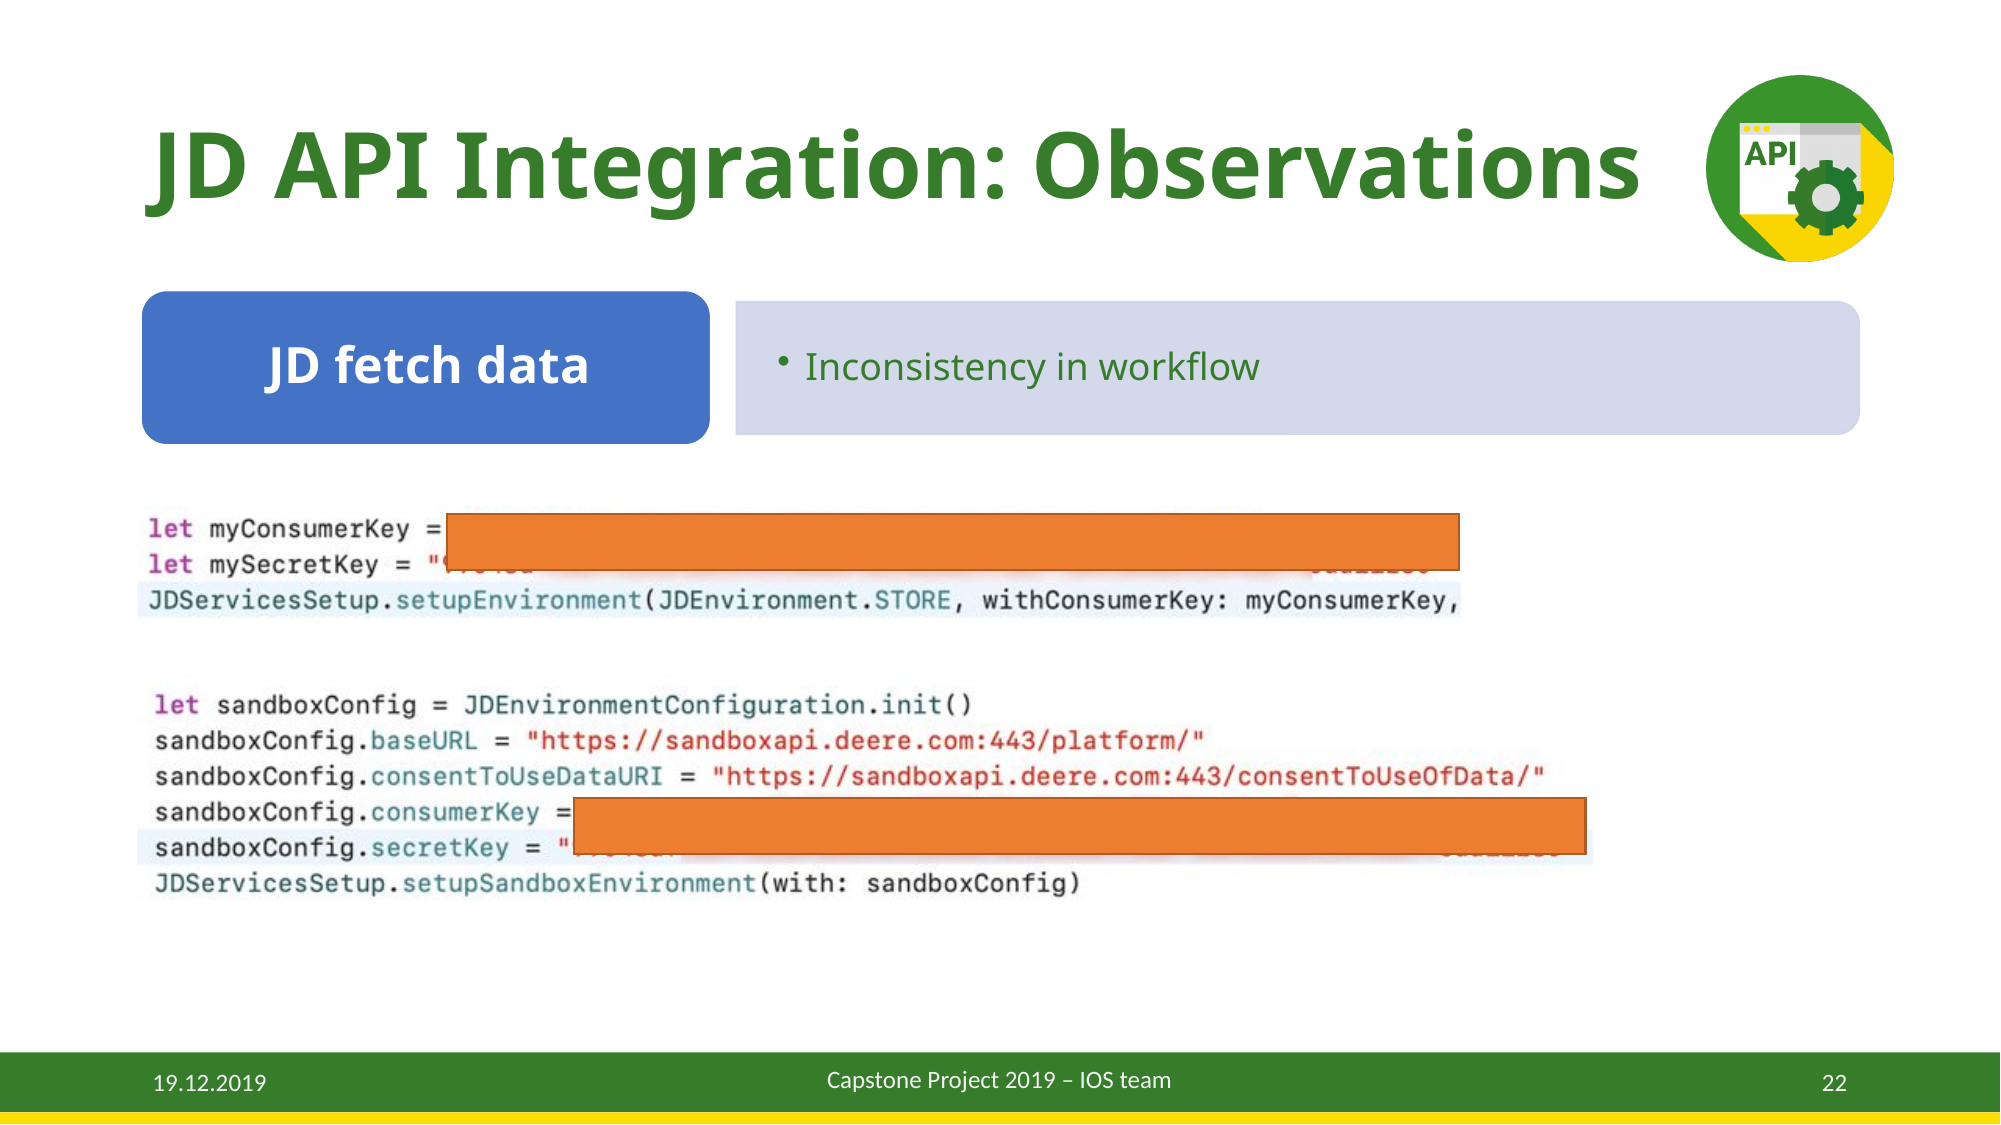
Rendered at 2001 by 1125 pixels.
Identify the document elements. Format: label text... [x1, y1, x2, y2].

picture [137, 506, 1465, 619]
text_box [0, 1111, 2000, 1125]
picture [137, 674, 1593, 911]
text_box [588, 1051, 1412, 1111]
picture [1706, 75, 1894, 262]
slide_number 22 [1412, 1051, 1863, 1112]
title JD API Integration: Observations [137, 59, 1863, 278]
text_box [0, 1051, 137, 1111]
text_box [137, 285, 1894, 451]
text_box [1863, 1051, 2000, 1111]
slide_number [137, 1051, 588, 1112]
footer Capstone Project 2019 – IOS team [662, 1048, 1338, 1109]
